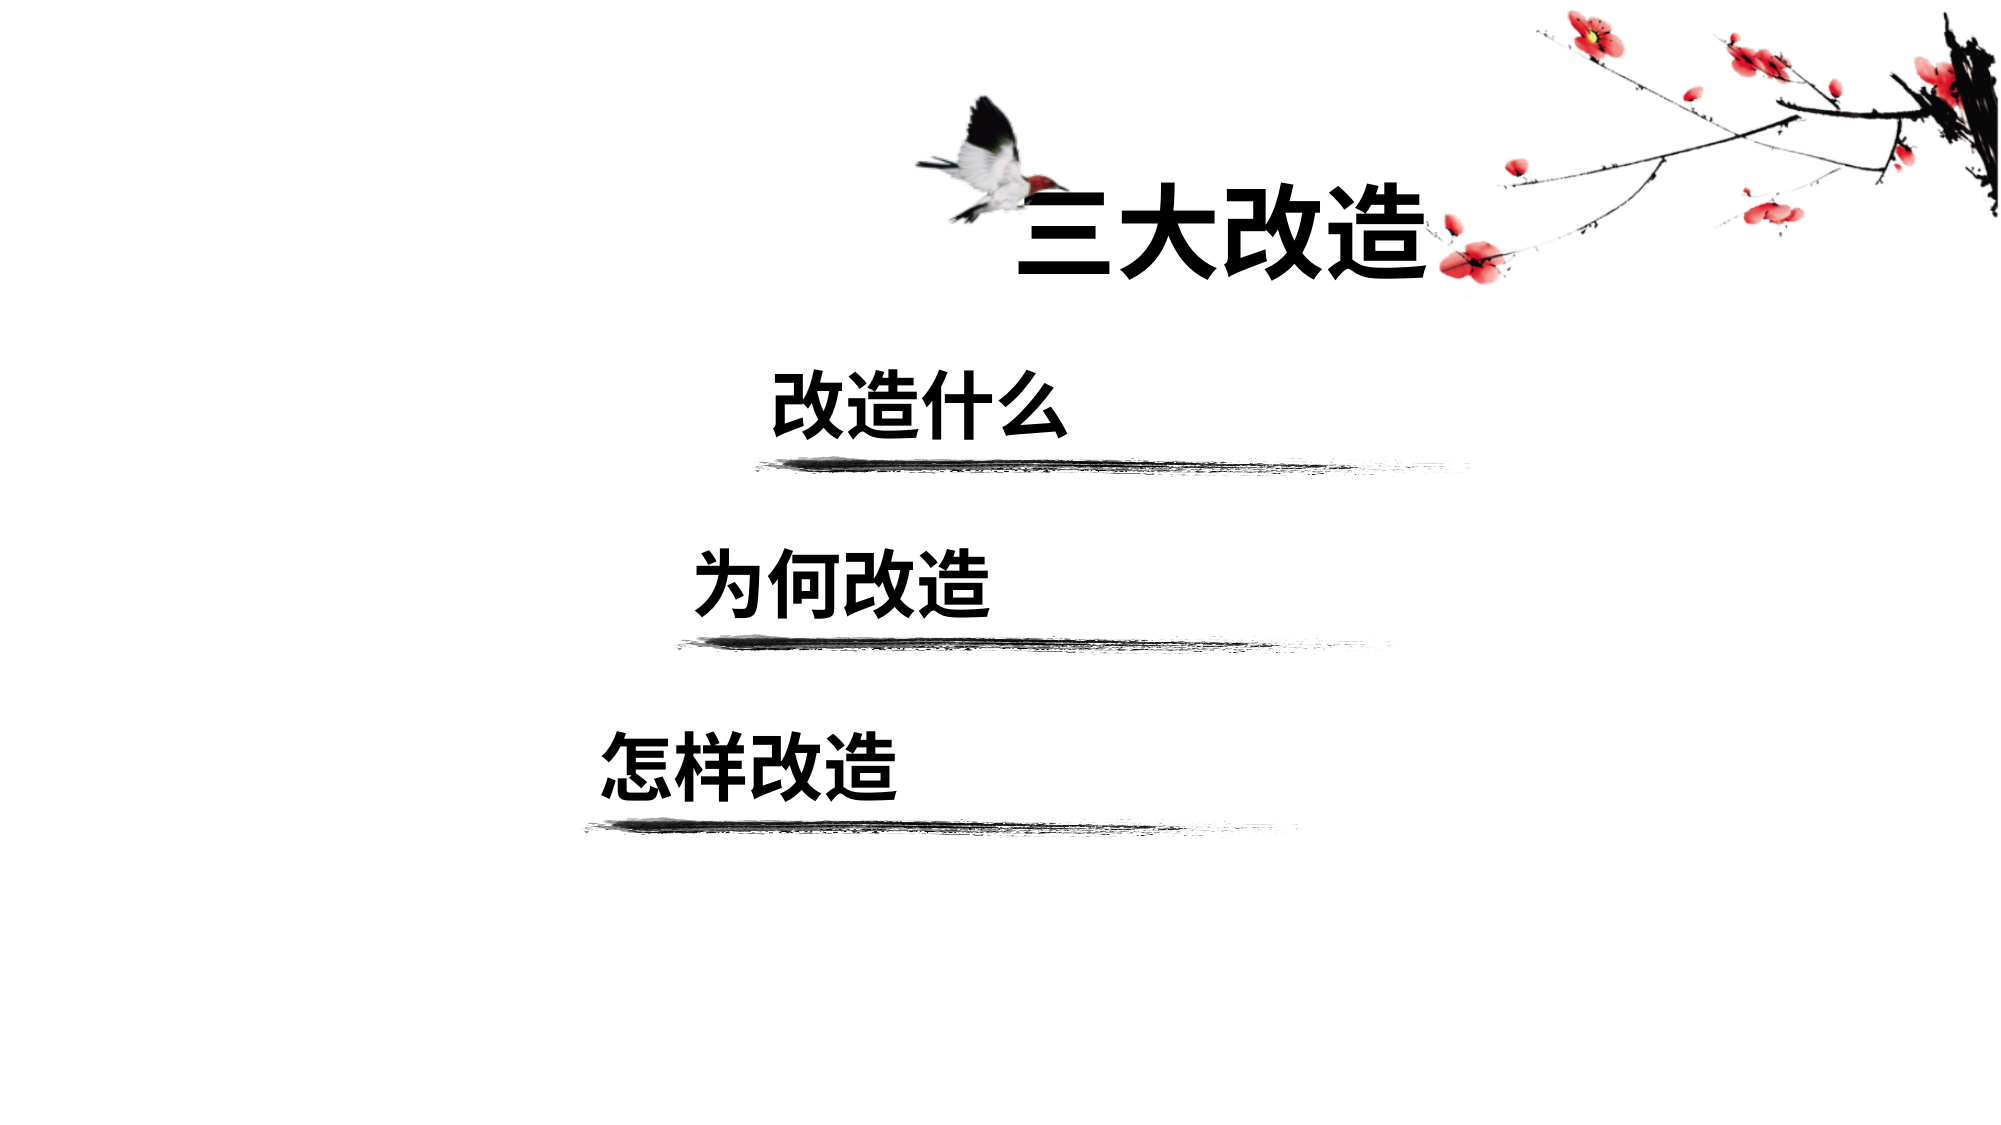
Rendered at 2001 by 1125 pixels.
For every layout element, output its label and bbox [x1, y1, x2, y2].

text_box [747, 351, 1495, 478]
text_box [829, 29, 1459, 349]
text_box [576, 712, 1324, 839]
picture [1360, 0, 2000, 309]
text_box [668, 529, 1417, 656]
